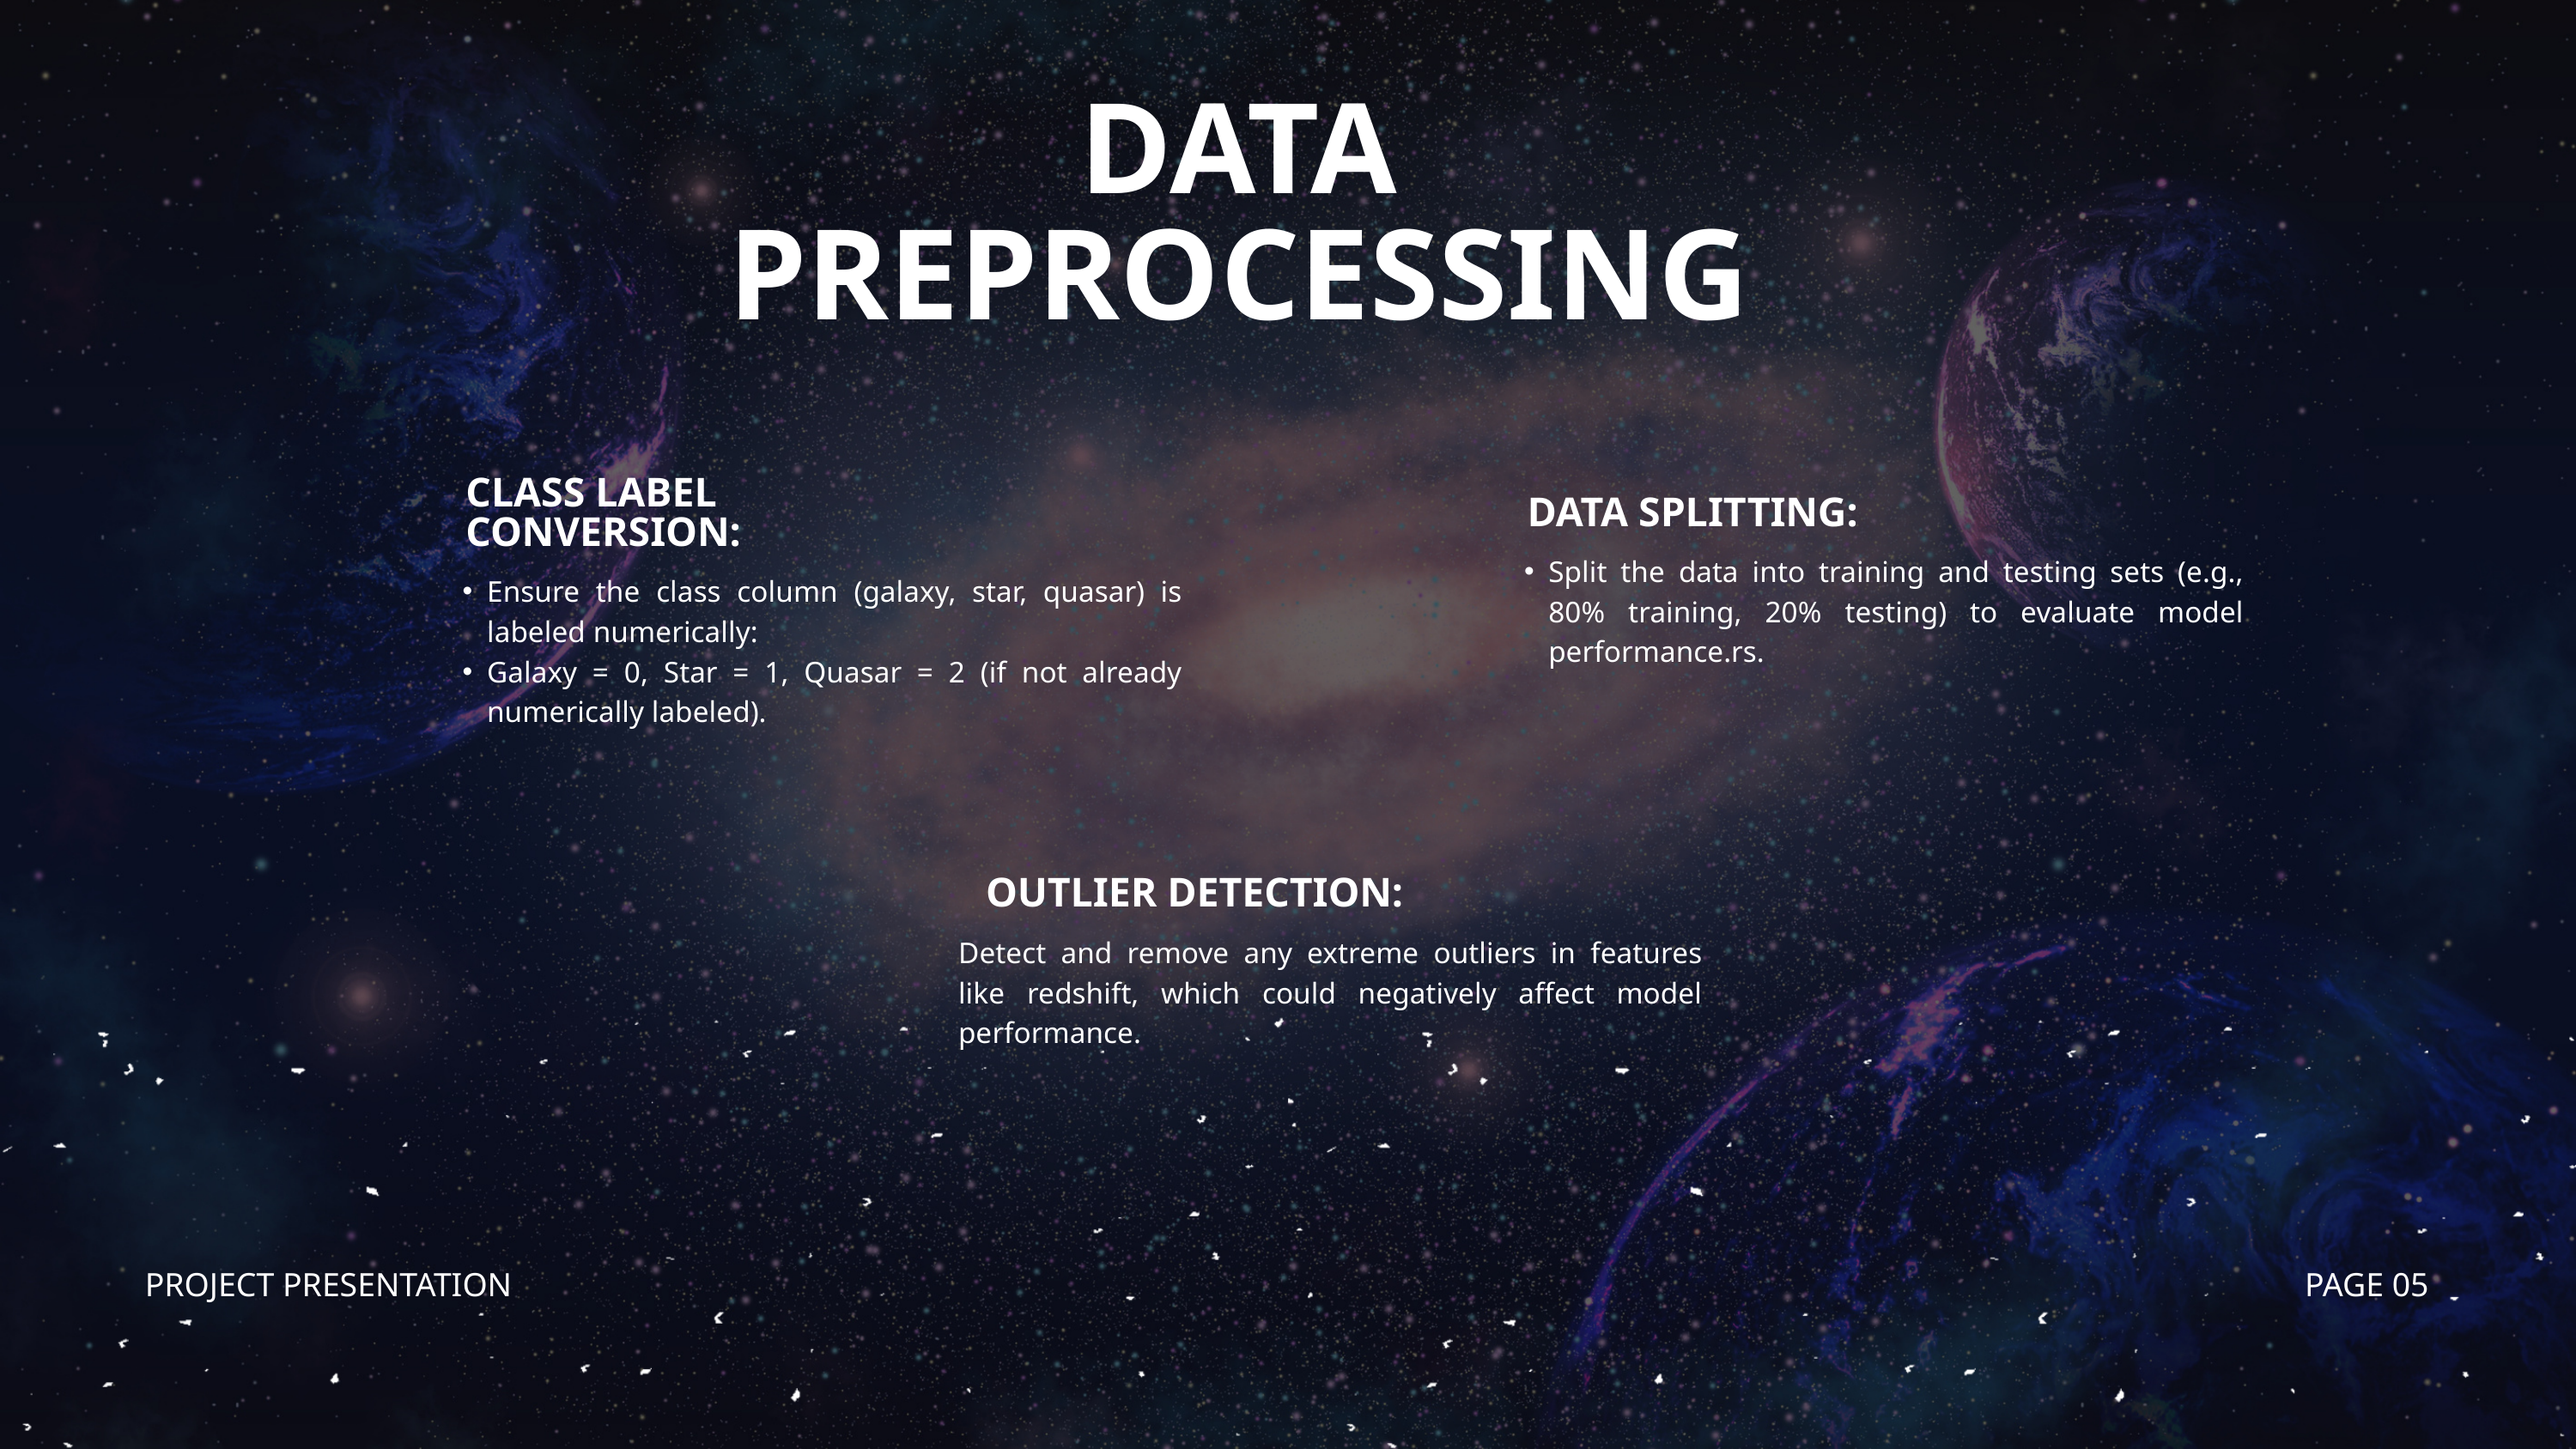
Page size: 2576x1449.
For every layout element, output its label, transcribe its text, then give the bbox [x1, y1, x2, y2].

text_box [957, 870, 1704, 1047]
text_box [437, 470, 1184, 765]
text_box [0, 1013, 2576, 1449]
text_box DATA PREPROCESSING [577, 91, 1900, 345]
text_box [0, 0, 2576, 1009]
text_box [1499, 489, 2245, 706]
